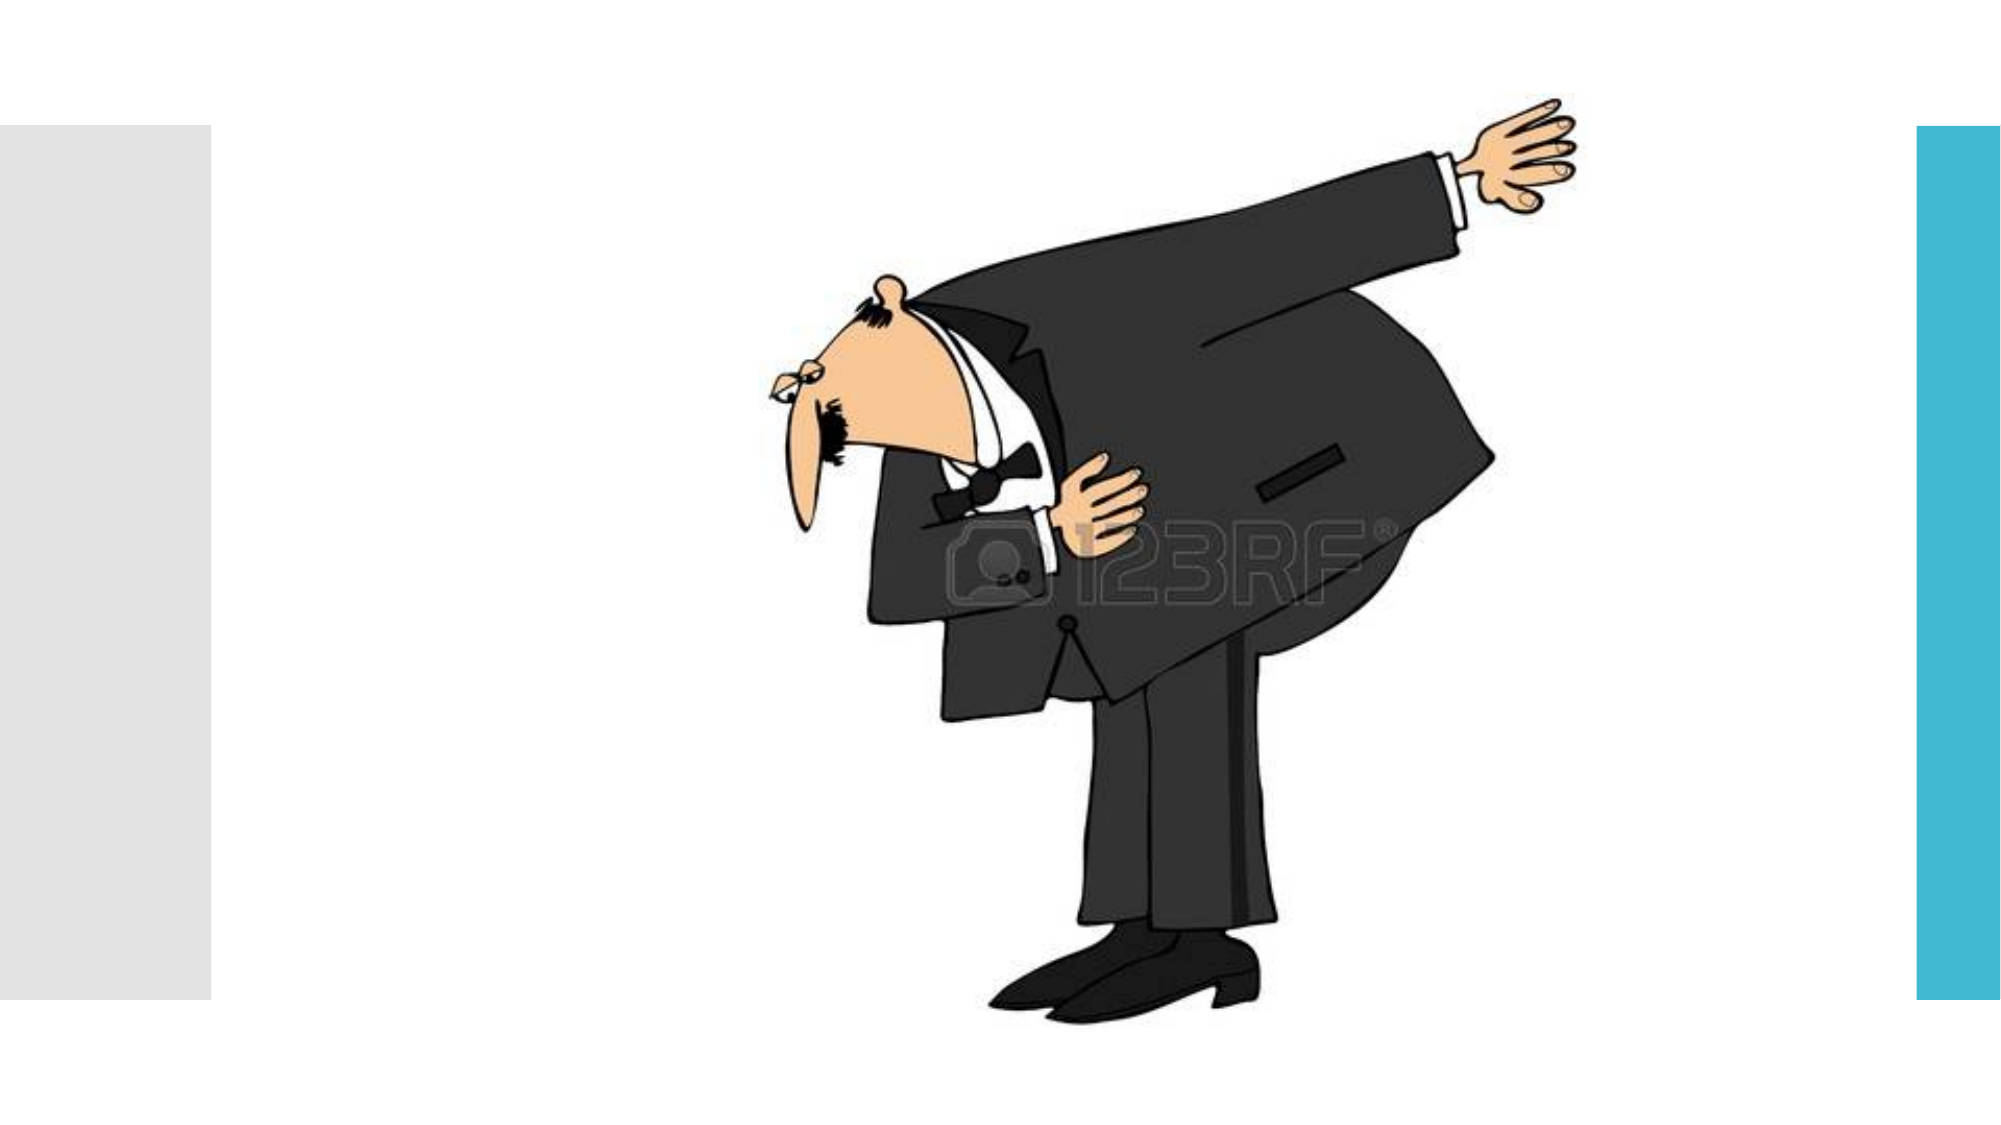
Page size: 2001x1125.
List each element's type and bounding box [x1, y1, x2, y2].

text_box [0, 124, 212, 1001]
picture [759, 93, 1587, 1032]
text_box [1916, 125, 2000, 1001]
text_box [0, 0, 2000, 1125]
